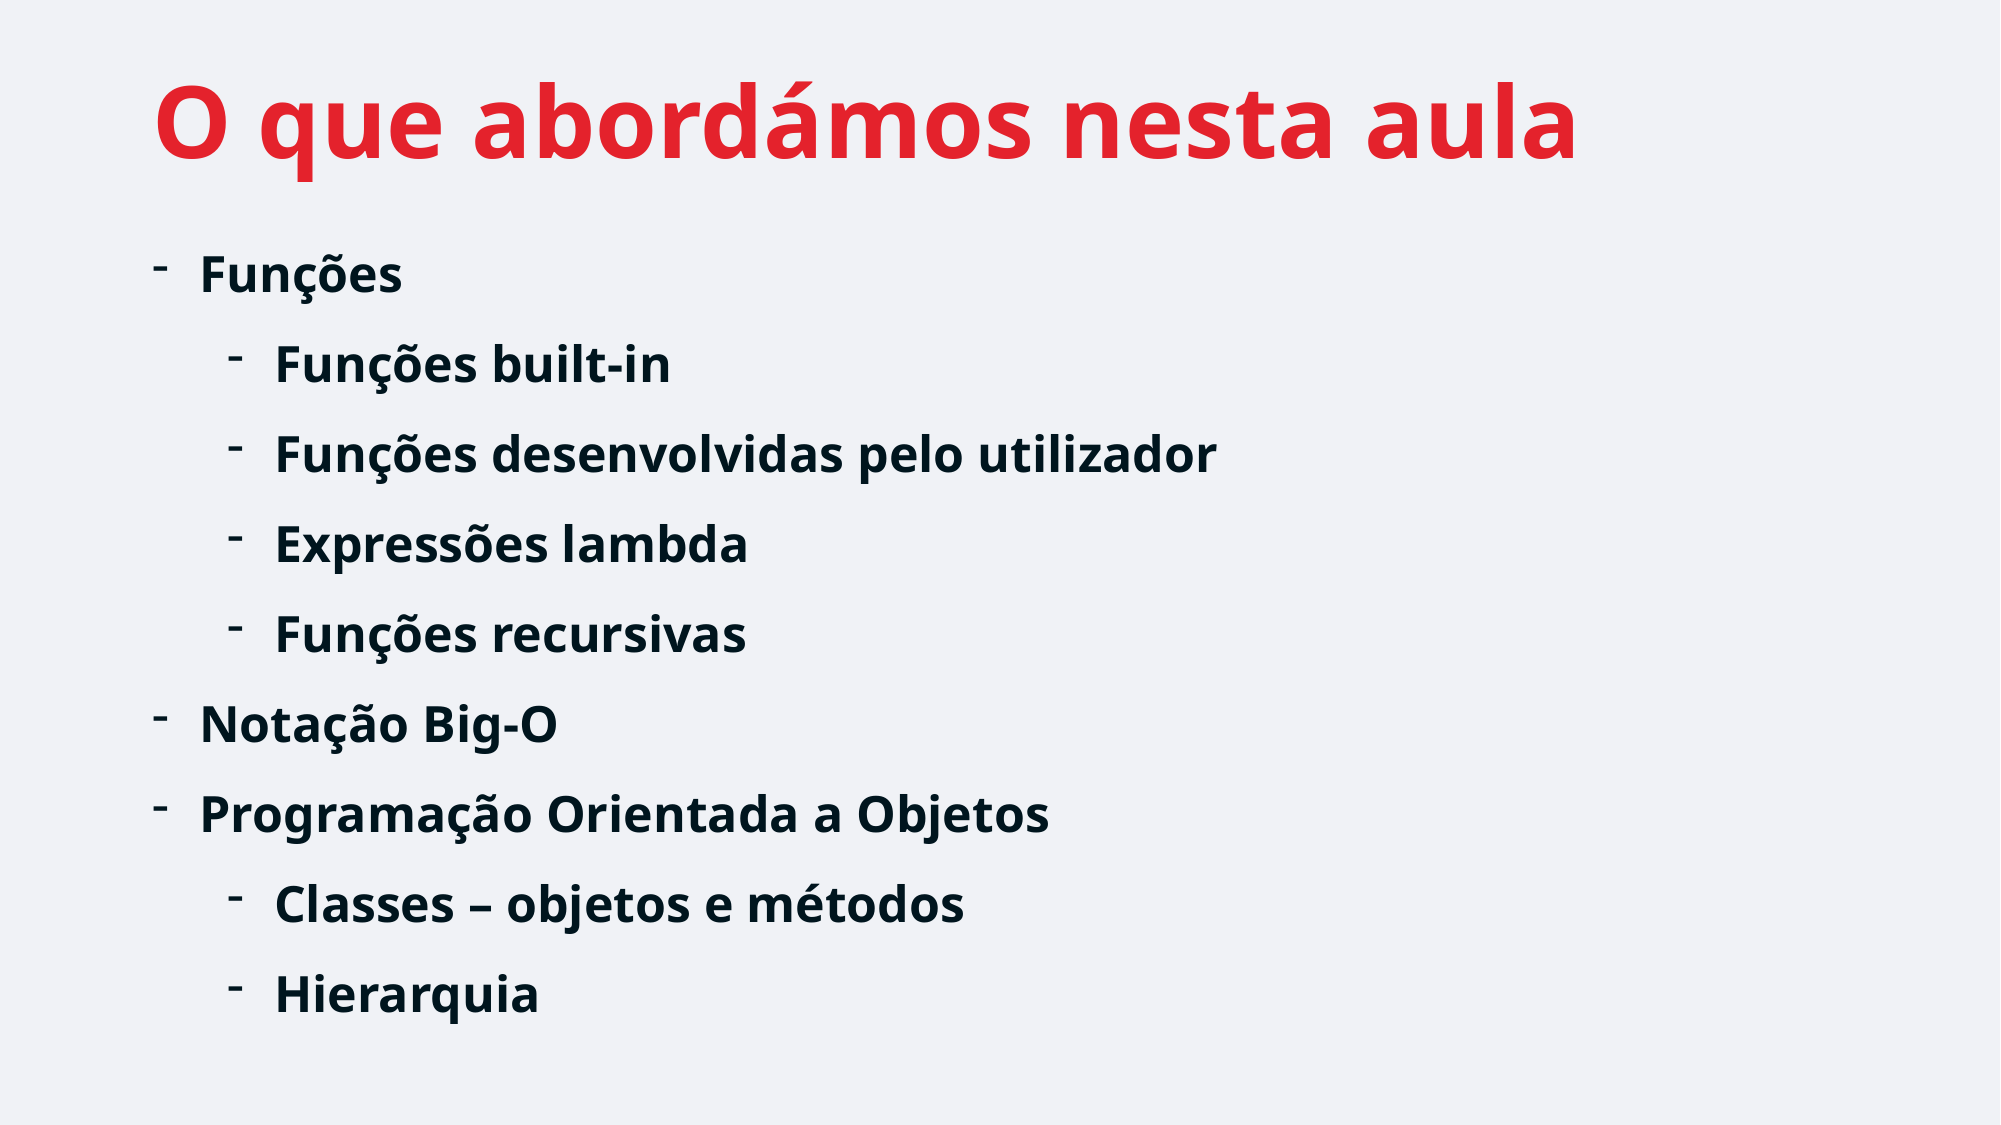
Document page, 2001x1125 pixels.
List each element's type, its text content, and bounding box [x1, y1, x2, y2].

title O que abordámos nesta aula [137, 17, 1863, 235]
text_box Funções Funções built-in Funções desenvolvidas pelo utilizador Expressões lambda Funções recursivas Notação Big-O Programação Orientada a Objetos Classes – objetos e métodos Hierarquia [137, 204, 1703, 1030]
